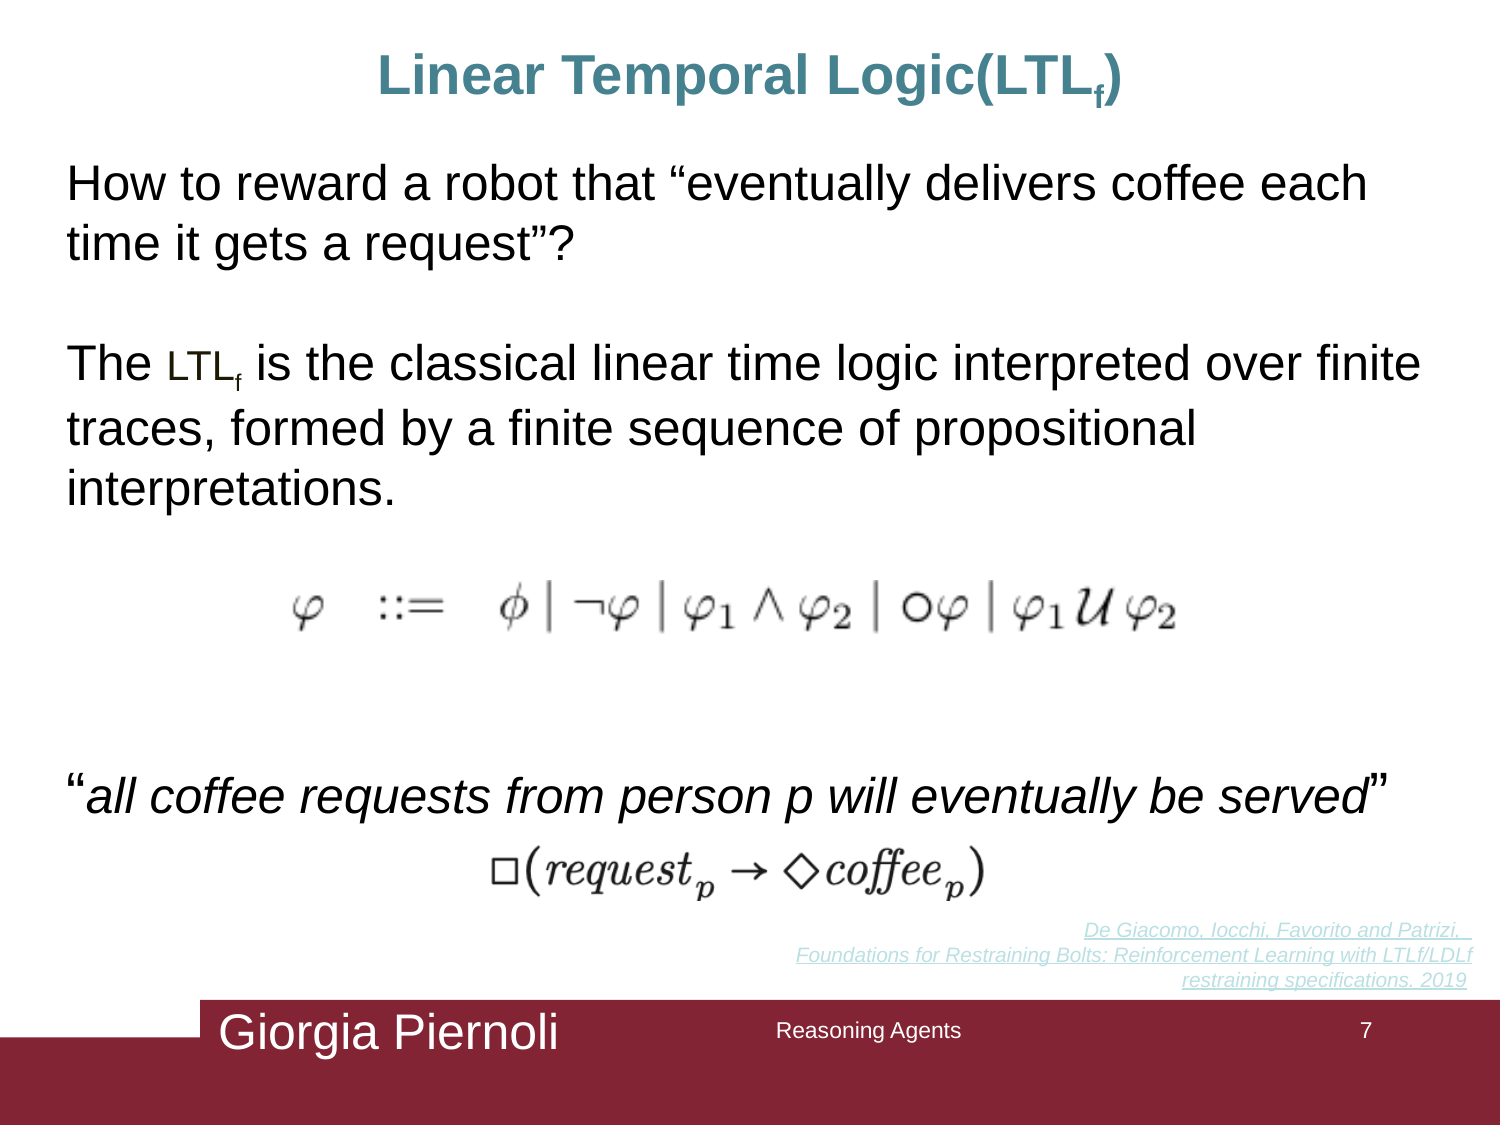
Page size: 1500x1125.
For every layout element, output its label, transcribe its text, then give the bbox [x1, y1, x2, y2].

slide_number Reasoning Agents [712, 1008, 1025, 1084]
title Linear Temporal Logic(LTLf) [24, 31, 1476, 119]
picture [487, 837, 987, 901]
picture [263, 580, 1211, 641]
text_box Giorgia Piernoli [0, 984, 645, 1125]
text_box How to reward a robot that “eventually delivers coffee each time it gets a request”? The LTLf is the classical linear time logic interpreted over finite traces, formed by a finite sequence of propositional interpretations. “all coffee requests from person p will eventually be served” [51, 135, 1449, 992]
slide_number 7 [1074, 1008, 1388, 1084]
text_box De Giacomo, Iocchi, Favorito and Patrizi, Foundations for Restraining Bolts: Reinforcement Learning with LTLf/LDLf restraining specifications. 2019 [737, 908, 1488, 999]
